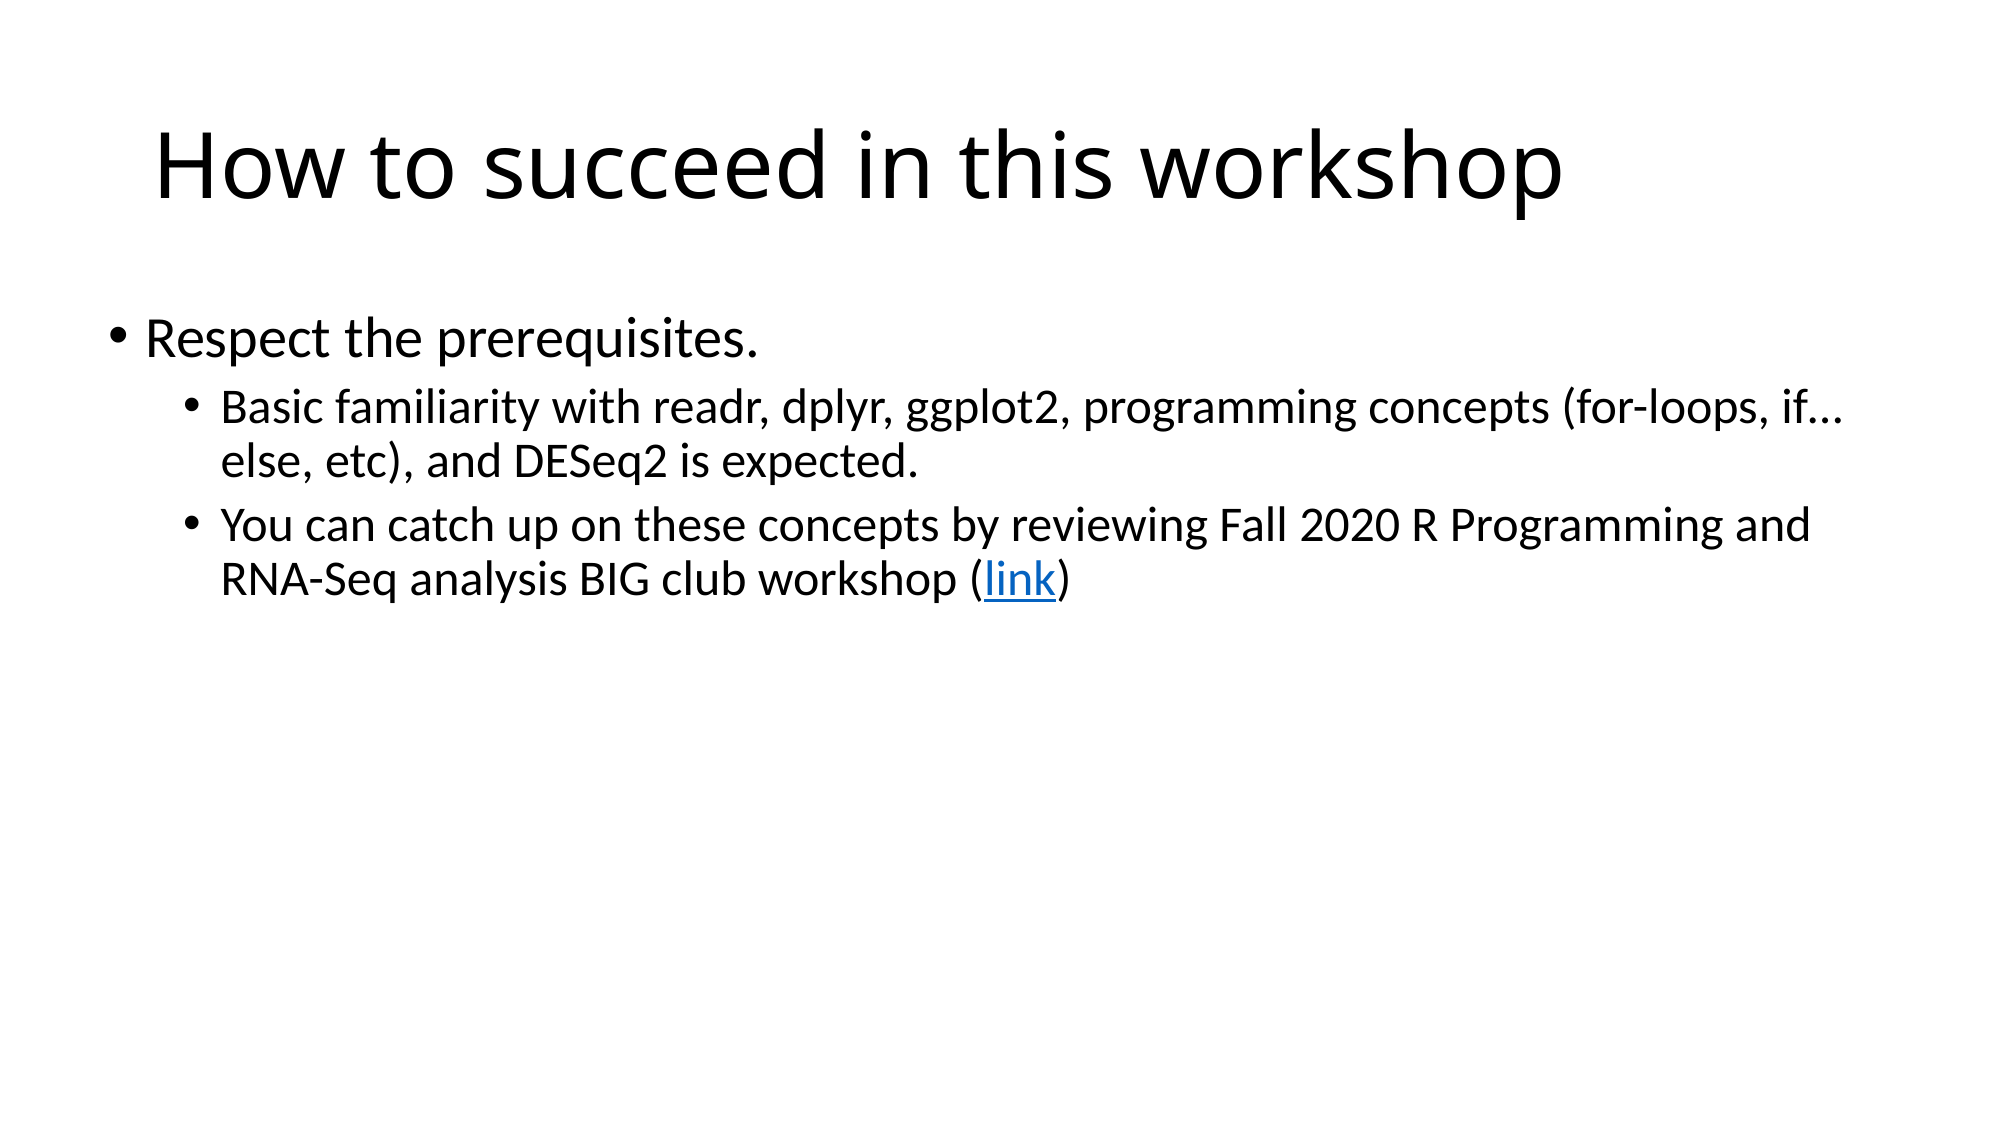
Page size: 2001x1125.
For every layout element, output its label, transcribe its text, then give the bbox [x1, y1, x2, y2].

title How to succeed in this workshop [137, 59, 1863, 278]
list Respect the prerequisites. Basic familiarity with readr, dplyr, ggplot2, programming concepts (for-loops, if…else, etc), and DESeq2 is expected. You can catch up on these concepts by reviewing Fall 2020 R Programming and RNA-Seq analysis BIG club workshop (link) [93, 299, 1863, 1109]
